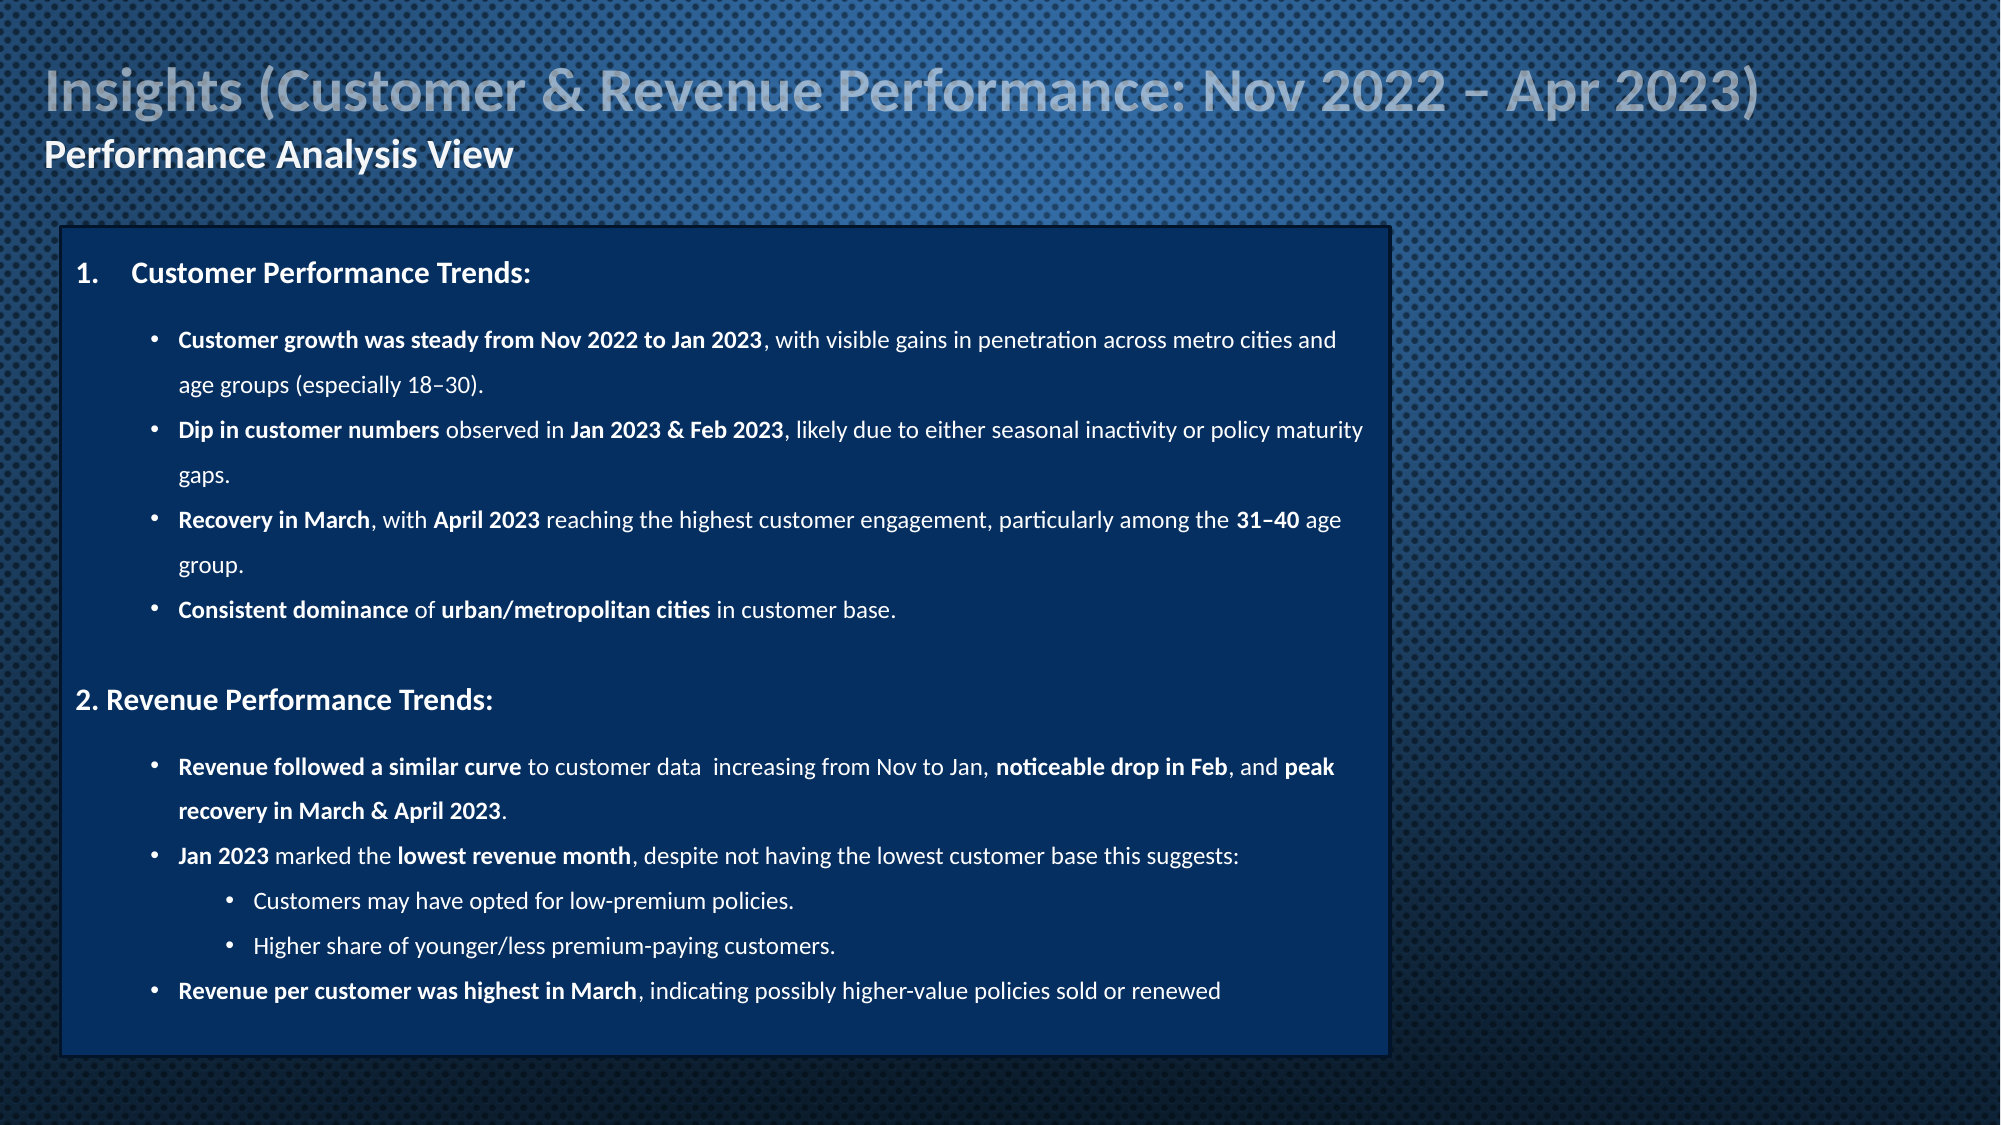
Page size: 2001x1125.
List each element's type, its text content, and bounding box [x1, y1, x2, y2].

text_box Insights (Customer & Revenue Performance: Nov 2022 – Apr 2023) [29, 42, 1832, 132]
text_box Customer Performance Trends: Customer growth was steady from Nov 2022 to Jan 2023, with visible gains in penetration across metro cities and age groups (especially 18–30). Dip in customer numbers observed in Jan 2023 & Feb 2023, likely due to either seasonal inactivity or policy maturity gaps. Recovery in March, with April 2023 reaching the highest customer engagement, particularly among the 31–40 age group. Consistent dominance of urban/metropolitan cities in customer base. 2. Revenue Performance Trends: Revenue followed a similar curve to customer data increasing from Nov to Jan, noticeable drop in Feb, and peak recovery in March & April 2023. Jan 2023 marked the lowest revenue month, despite not having the lowest customer base this suggests: Customers may have opted for low-premium policies. Higher share of younger/less premium-paying customers. Revenue per customer was highest in March, indicating possibly higher-value policies sold or renewed [59, 225, 1392, 1058]
text_box Performance Analysis View [29, 119, 1606, 184]
